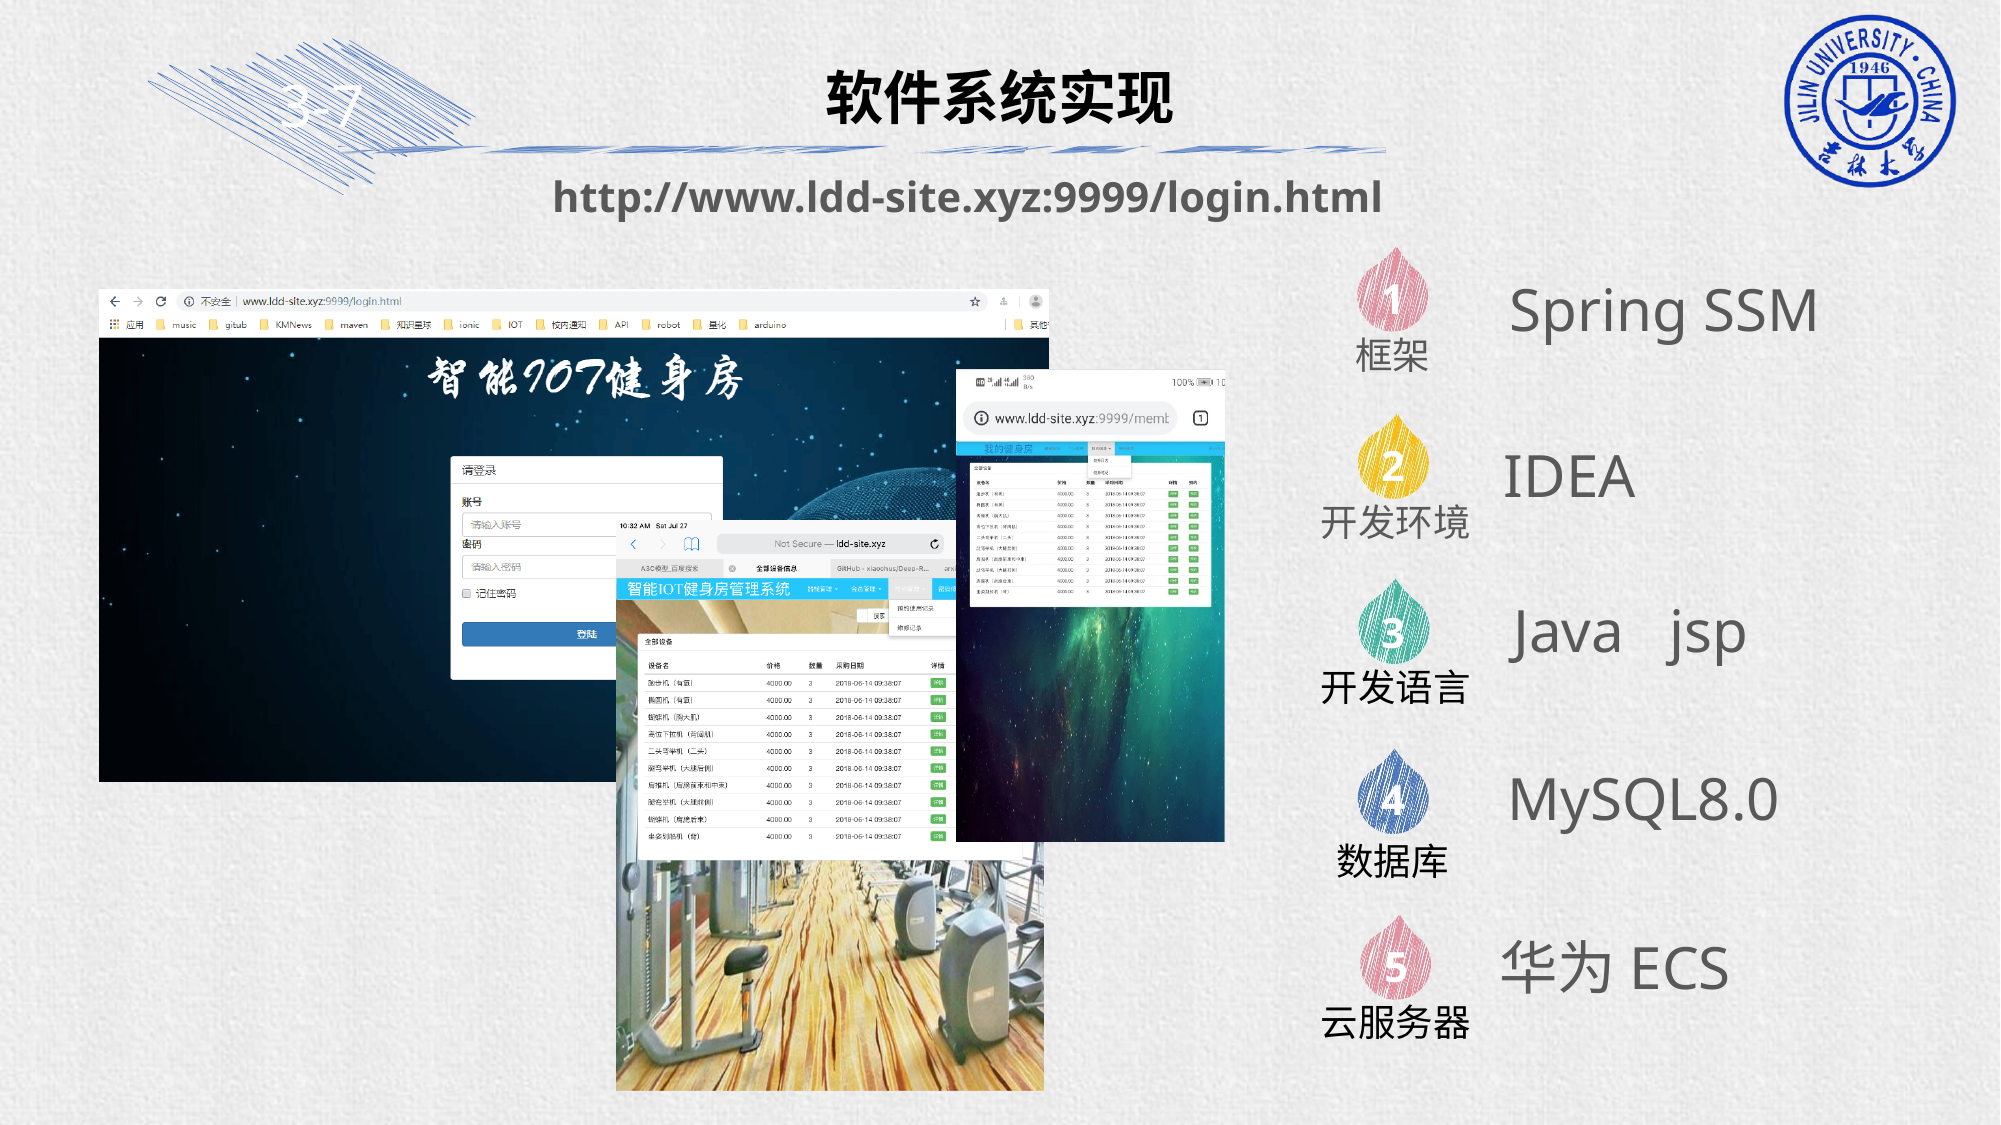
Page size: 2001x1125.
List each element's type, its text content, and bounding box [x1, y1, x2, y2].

text_box [380, 122, 418, 146]
text_box [1154, 145, 1386, 154]
text_box [322, 37, 477, 145]
text_box [245, 61, 264, 78]
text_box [1304, 586, 1772, 718]
text_box [912, 145, 1057, 154]
text_box 3-7 [264, 62, 380, 147]
text_box [479, 145, 620, 154]
text_box [365, 130, 403, 149]
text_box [1320, 755, 1802, 891]
text_box [398, 153, 408, 158]
text_box [145, 63, 376, 196]
text_box 软件系统实现 [810, 53, 1190, 139]
text_box [295, 41, 338, 62]
text_box http://www.ldd-site.xyz:9999/login.html [537, 163, 1463, 228]
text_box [1339, 260, 1844, 386]
picture [0, 0, 2001, 1125]
text_box [1047, 145, 1153, 154]
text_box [1304, 923, 1742, 1052]
text_box [283, 54, 301, 62]
text_box [589, 145, 890, 154]
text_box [1304, 427, 1654, 553]
text_box [255, 51, 286, 62]
text_box [337, 145, 494, 154]
